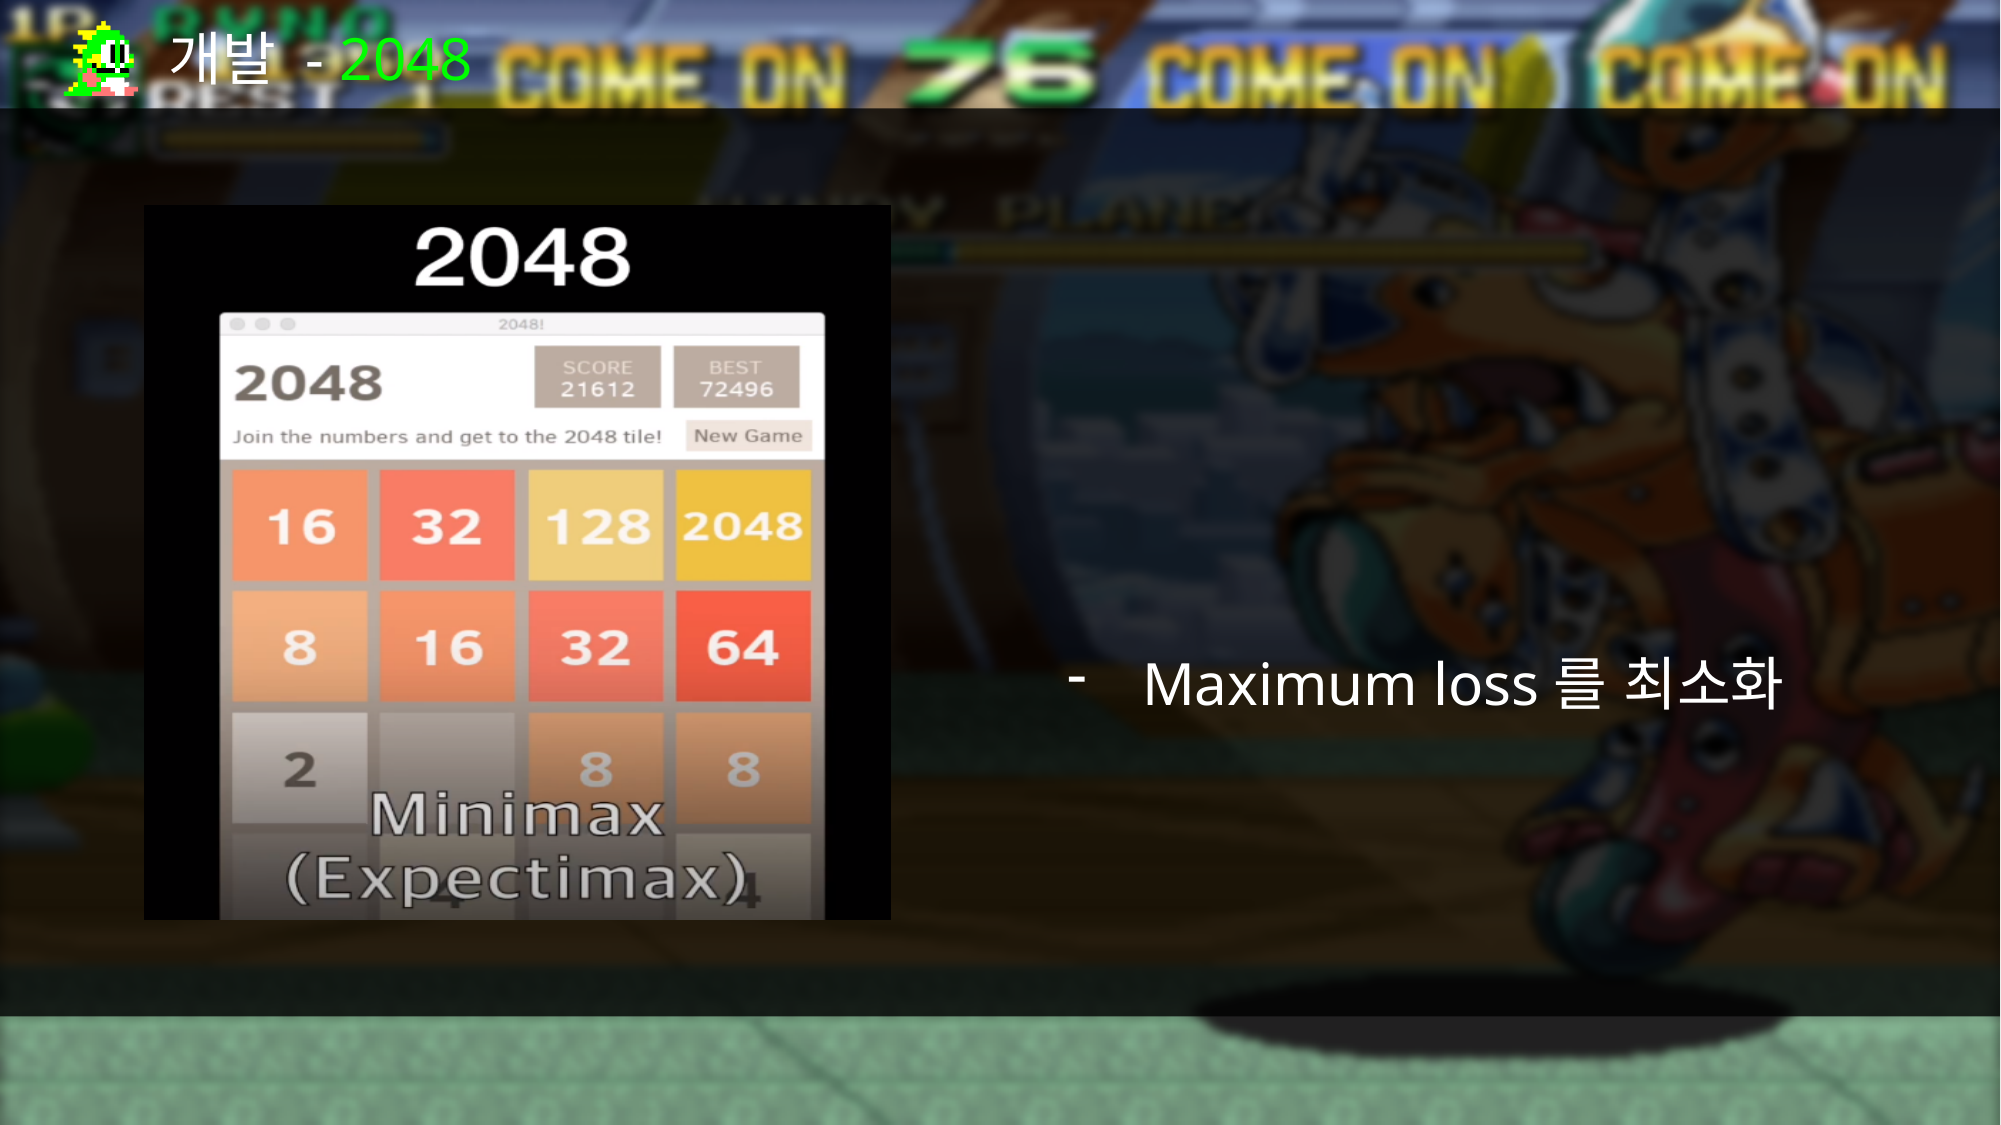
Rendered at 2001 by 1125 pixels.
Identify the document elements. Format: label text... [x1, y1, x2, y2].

text_box [0, 107, 2000, 1017]
text_box 개발 - 2048 [145, 14, 497, 99]
picture [0, 0, 2001, 1125]
text_box Maximum loss를 최소화 [1052, 639, 1799, 725]
picture [144, 205, 891, 920]
